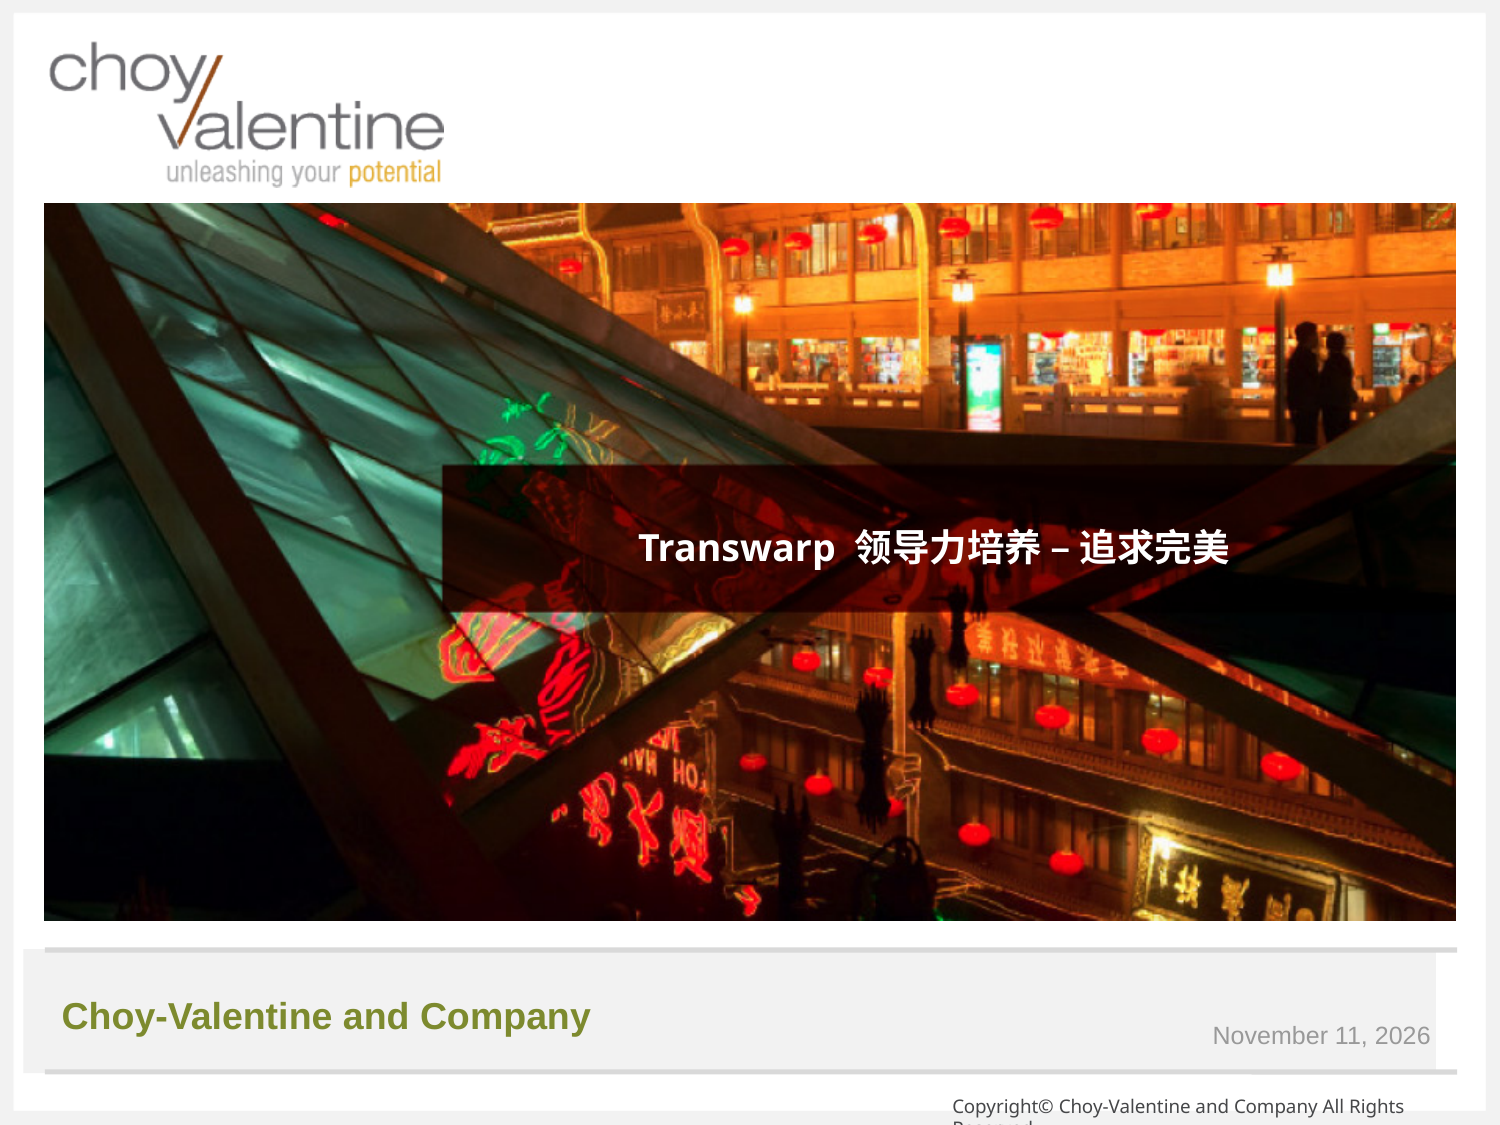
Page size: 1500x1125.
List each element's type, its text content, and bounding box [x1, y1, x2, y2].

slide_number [1096, 1012, 1447, 1050]
picture [0, 0, 1500, 1125]
text_box Choy-Valentine and Company [46, 984, 654, 1045]
title Transwarp 领导力培养 – 追求完美 [449, 470, 1419, 622]
